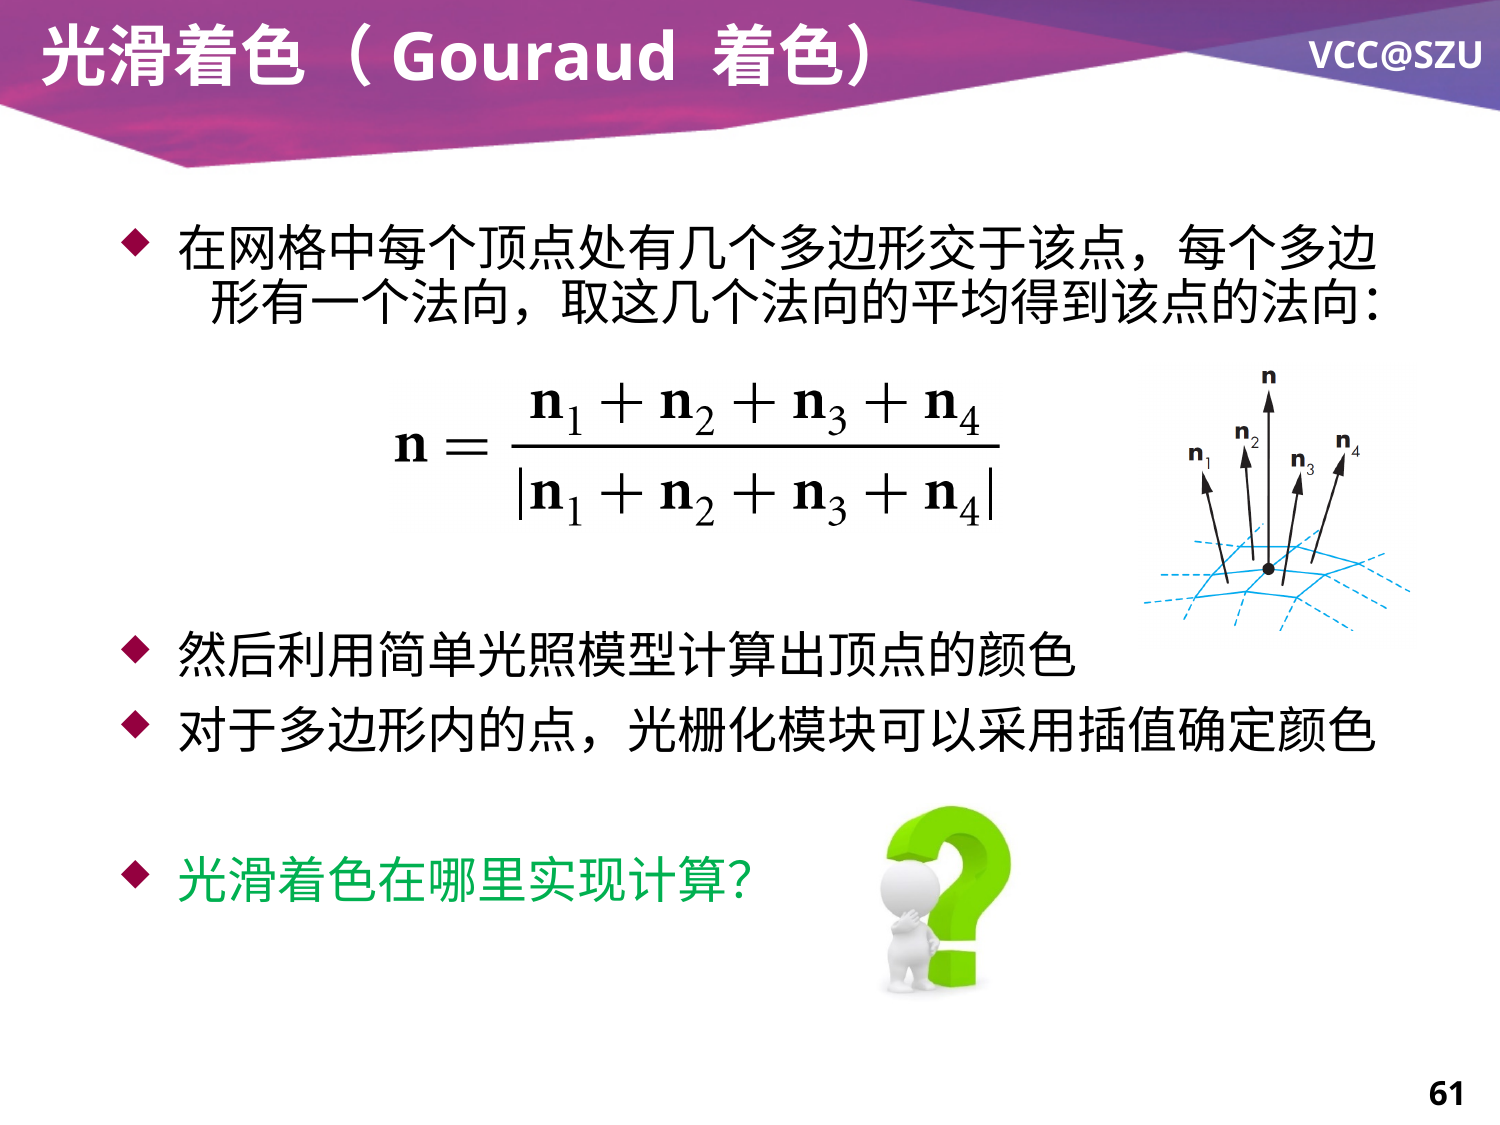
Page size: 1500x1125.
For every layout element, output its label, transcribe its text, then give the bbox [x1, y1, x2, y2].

title 光滑着色（Gouraud 着色） [25, 15, 1320, 104]
slide_number 61 [1384, 1065, 1500, 1125]
picture [0, 0, 1500, 1125]
list 在网格中每个顶点处有几个多边形交于该点，每个多边 形有一个法向，取这几个法向的平均得到该点的法向： 然后利用简单光照模型计算出顶点的颜色 对于多边形内的点，光栅化模块可以采用插值确定颜色 光滑着色在哪里实现计算？ [103, 216, 1397, 1010]
